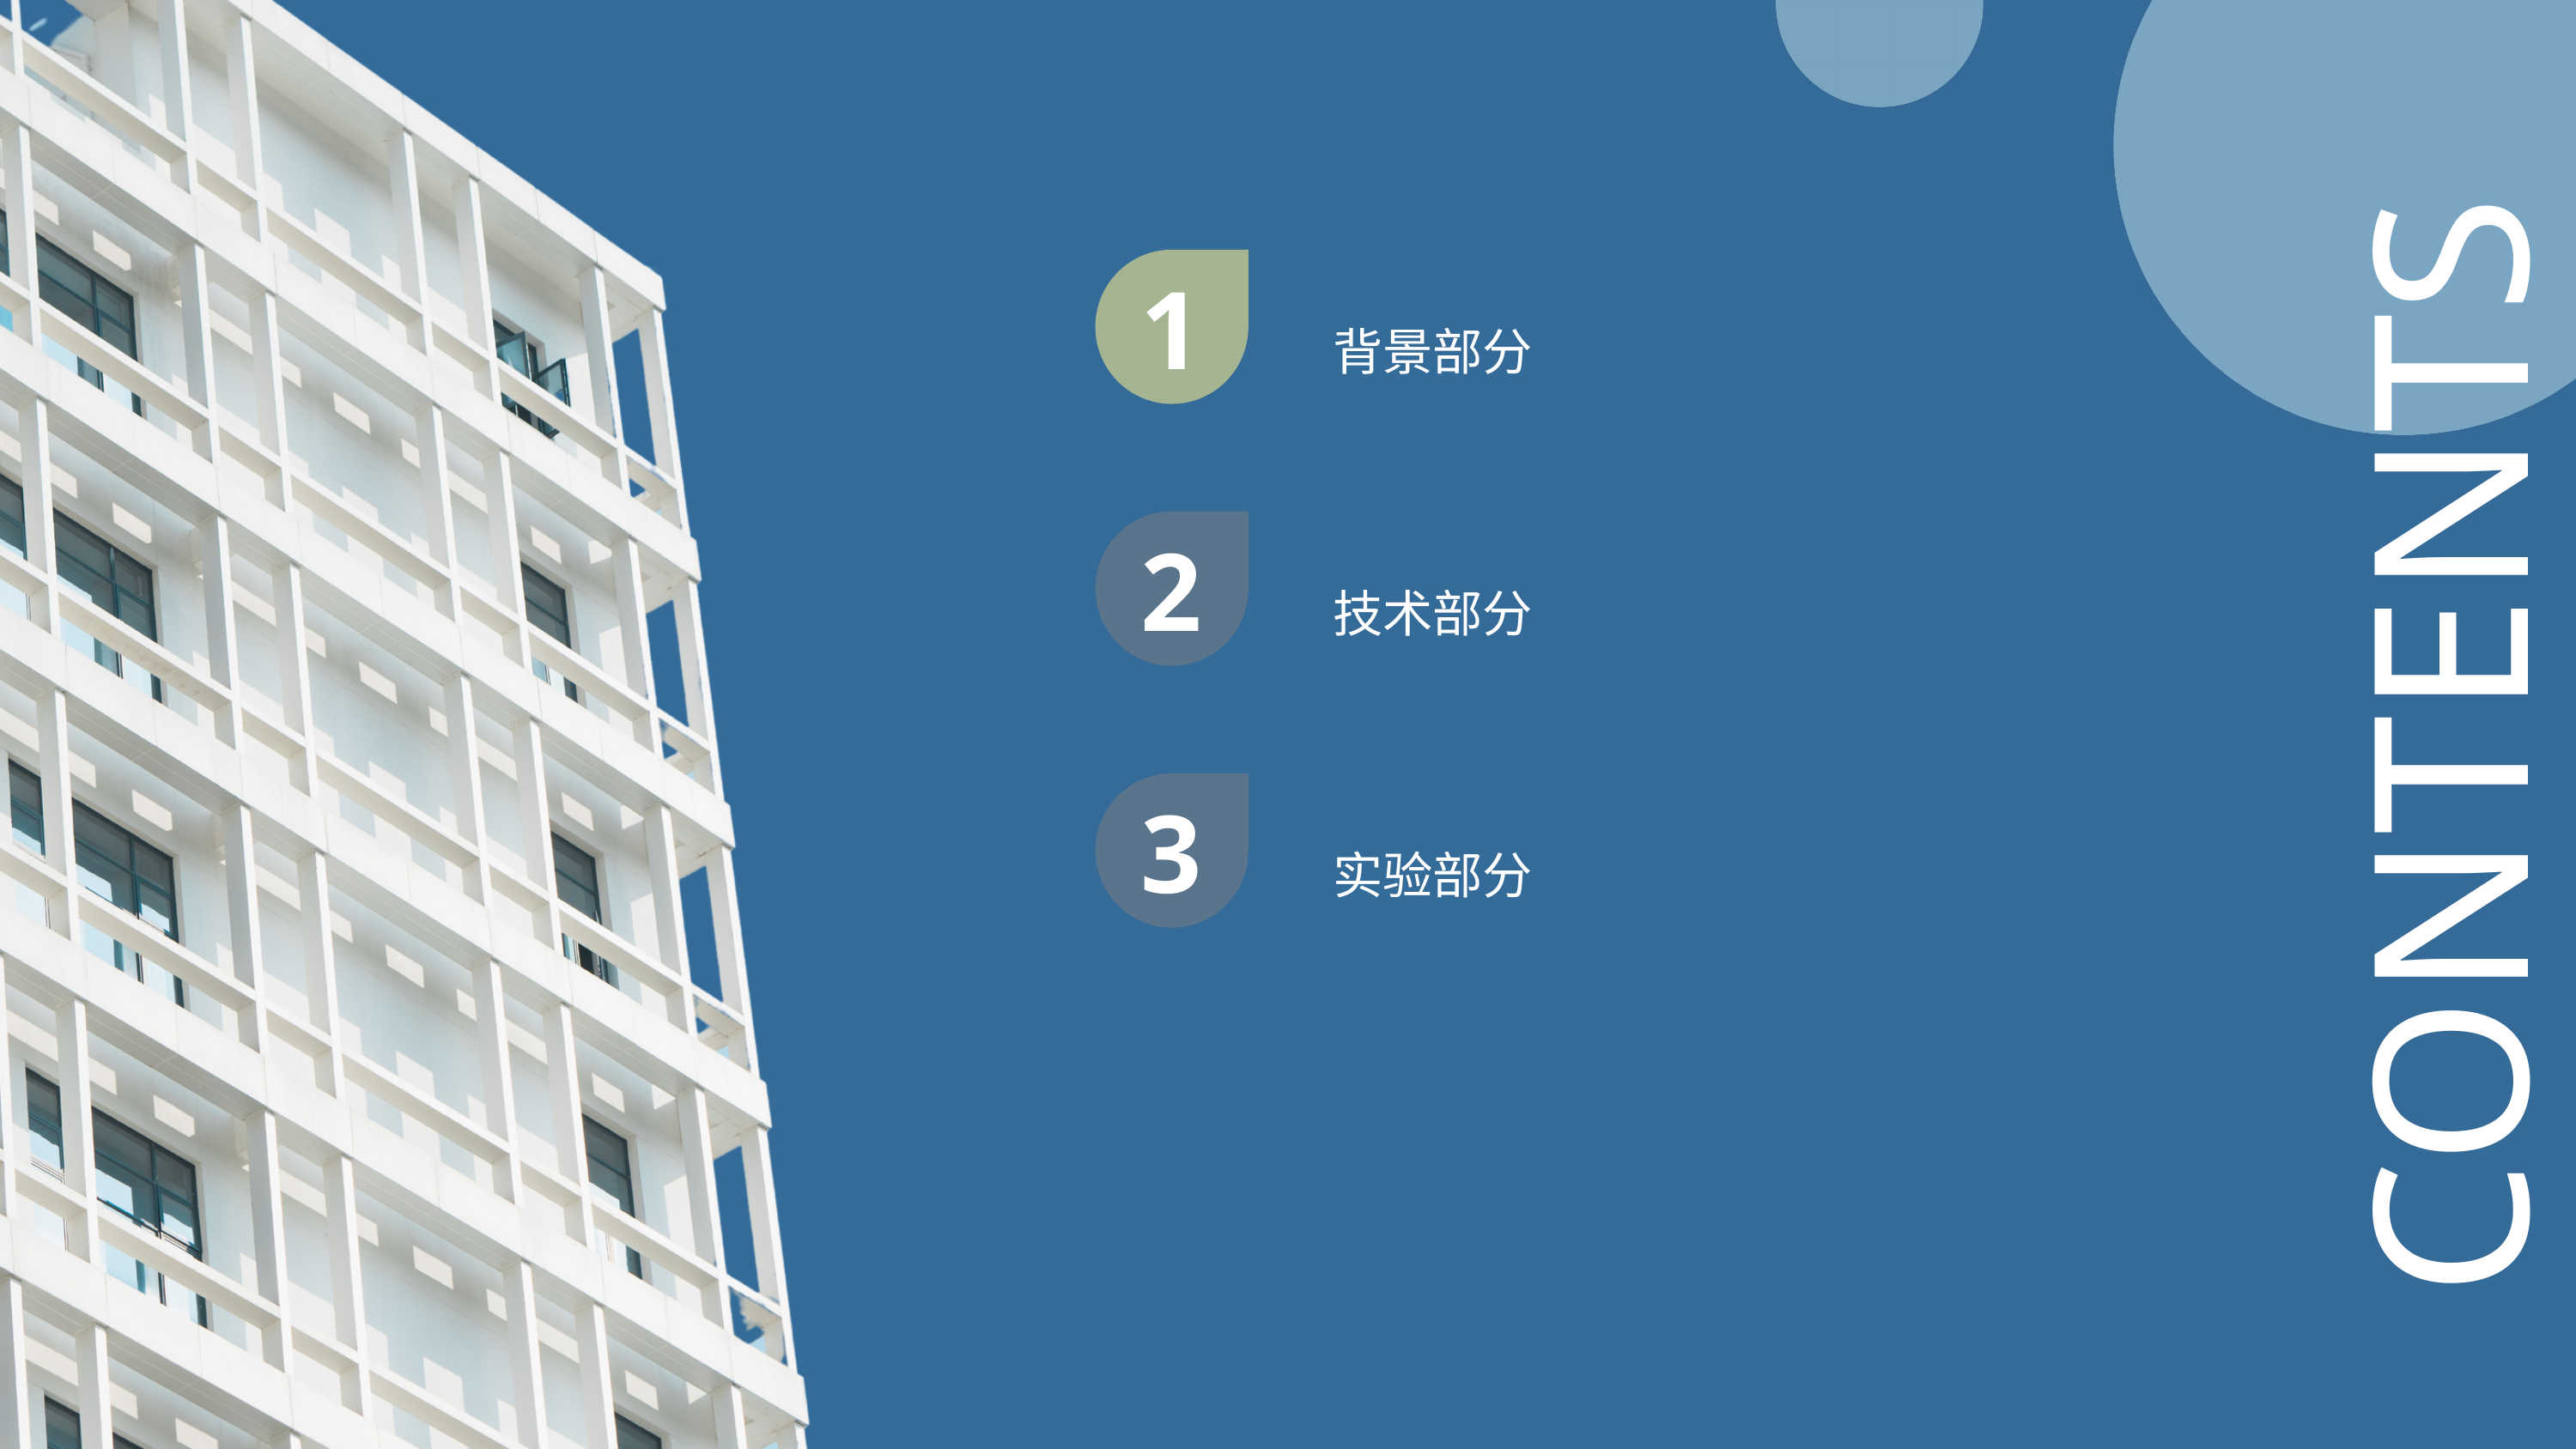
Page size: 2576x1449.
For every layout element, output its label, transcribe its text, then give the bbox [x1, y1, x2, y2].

text_box [1159, 509, 1250, 609]
text_box CONTENTS [2306, 49, 2576, 1443]
text_box 背景部分 [1320, 313, 2306, 445]
text_box 1 [1095, 249, 1249, 404]
text_box 实验部分 [1320, 838, 2306, 969]
text_box 3 [1095, 773, 1249, 928]
text_box [0, 0, 1047, 1449]
text_box 2 [1094, 511, 1248, 666]
text_box [1776, 0, 1984, 107]
text_box 技术部分 [1320, 575, 2306, 707]
text_box [2113, 0, 2576, 313]
